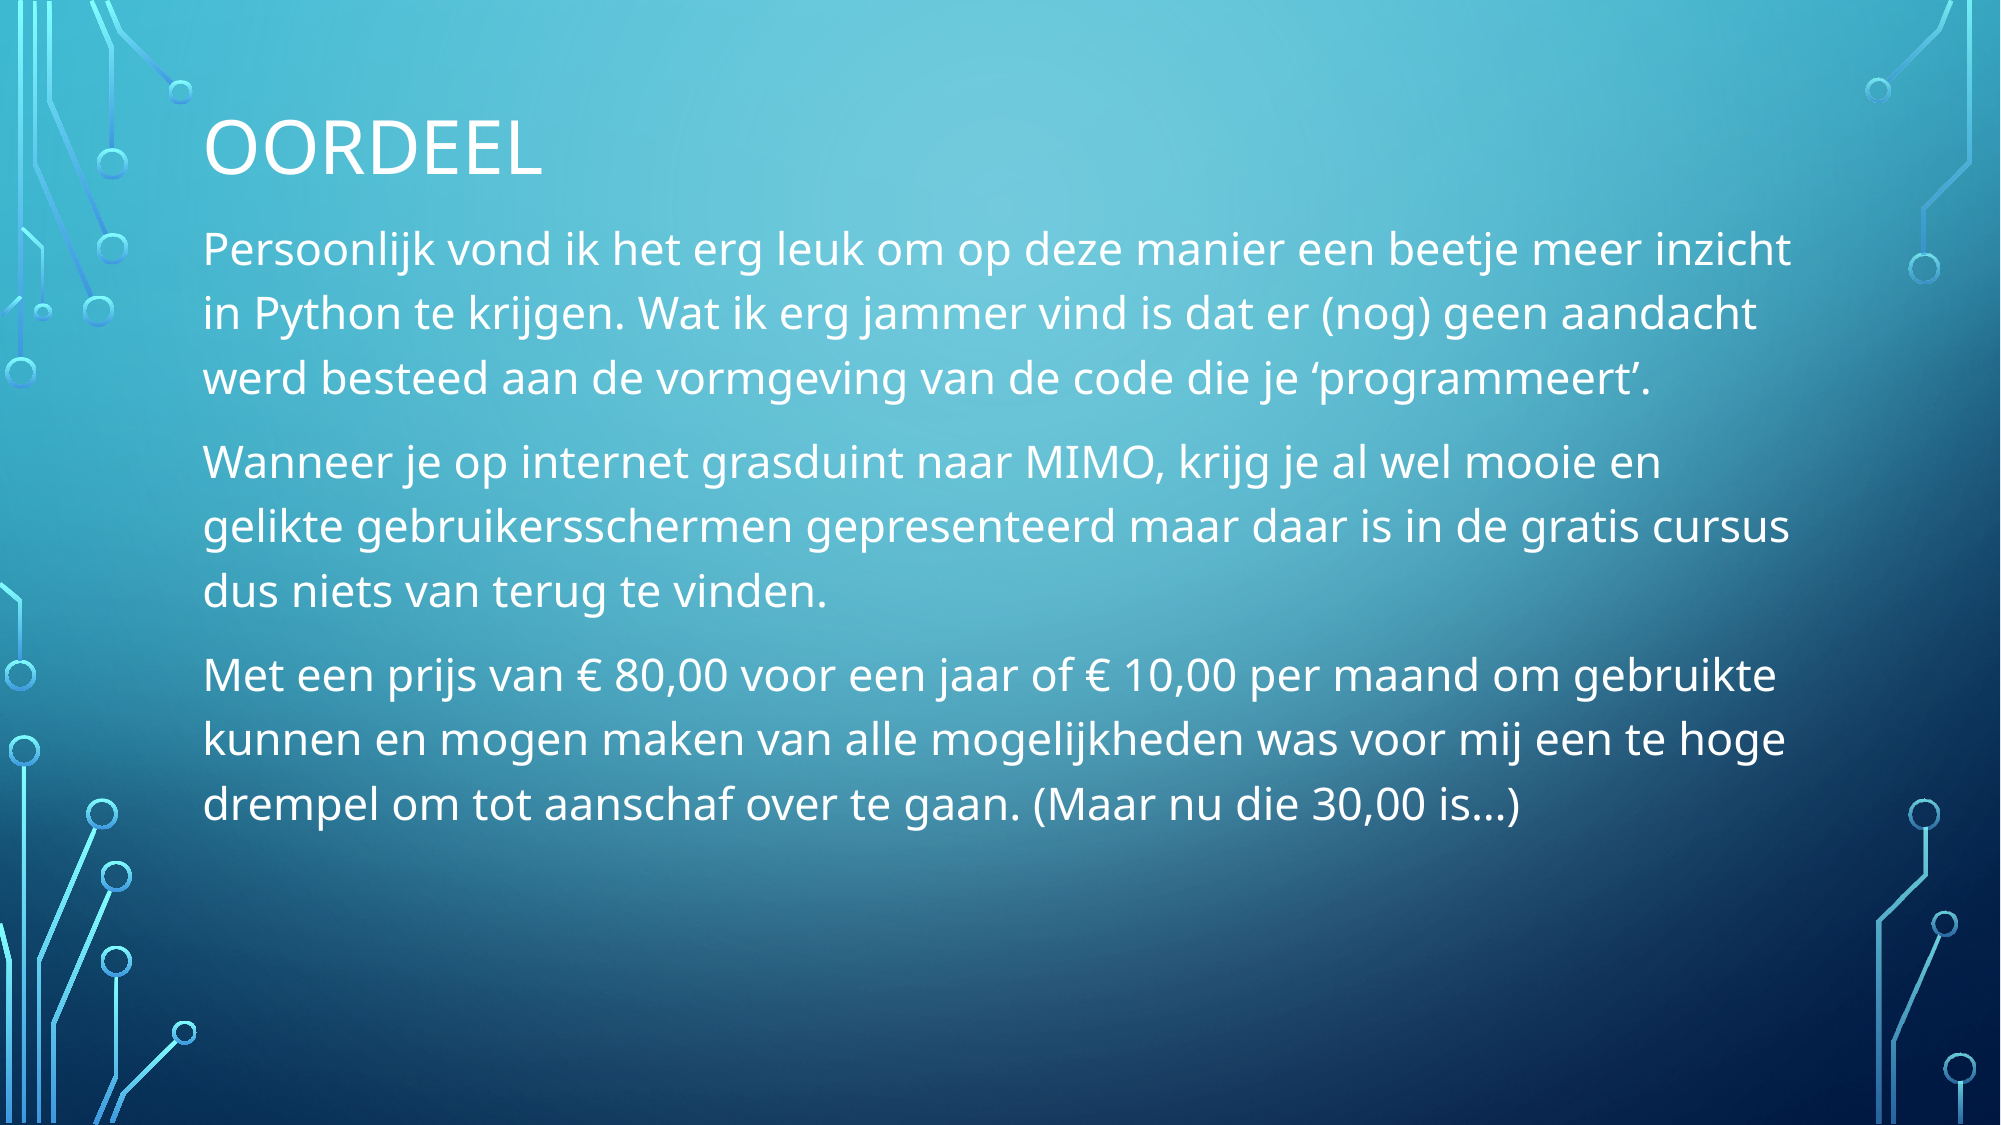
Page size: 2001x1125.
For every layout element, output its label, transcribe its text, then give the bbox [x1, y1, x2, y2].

title oordeel [187, 29, 1813, 202]
list Persoonlijk vond ik het erg leuk om op deze manier een beetje meer inzicht in Python te krijgen. Wat ik erg jammer vind is dat er (nog) geen aandacht werd besteed aan de vormgeving van de code die je ‘programmeert’. Wanneer je op internet grasduint naar MIMO, krijg je al wel mooie en gelikte gebruikersschermen gepresenteerd maar daar is in de gratis cursus dus niets van terug te vinden. Met een prijs van € 80,00 voor een jaar of € 10,00 per maand om gebruikte kunnen en mogen maken van alle mogelijkheden was voor mij een te hoge drempel om tot aanschaf over te gaan. (Maar nu die 30,00 is…) [187, 202, 1813, 950]
